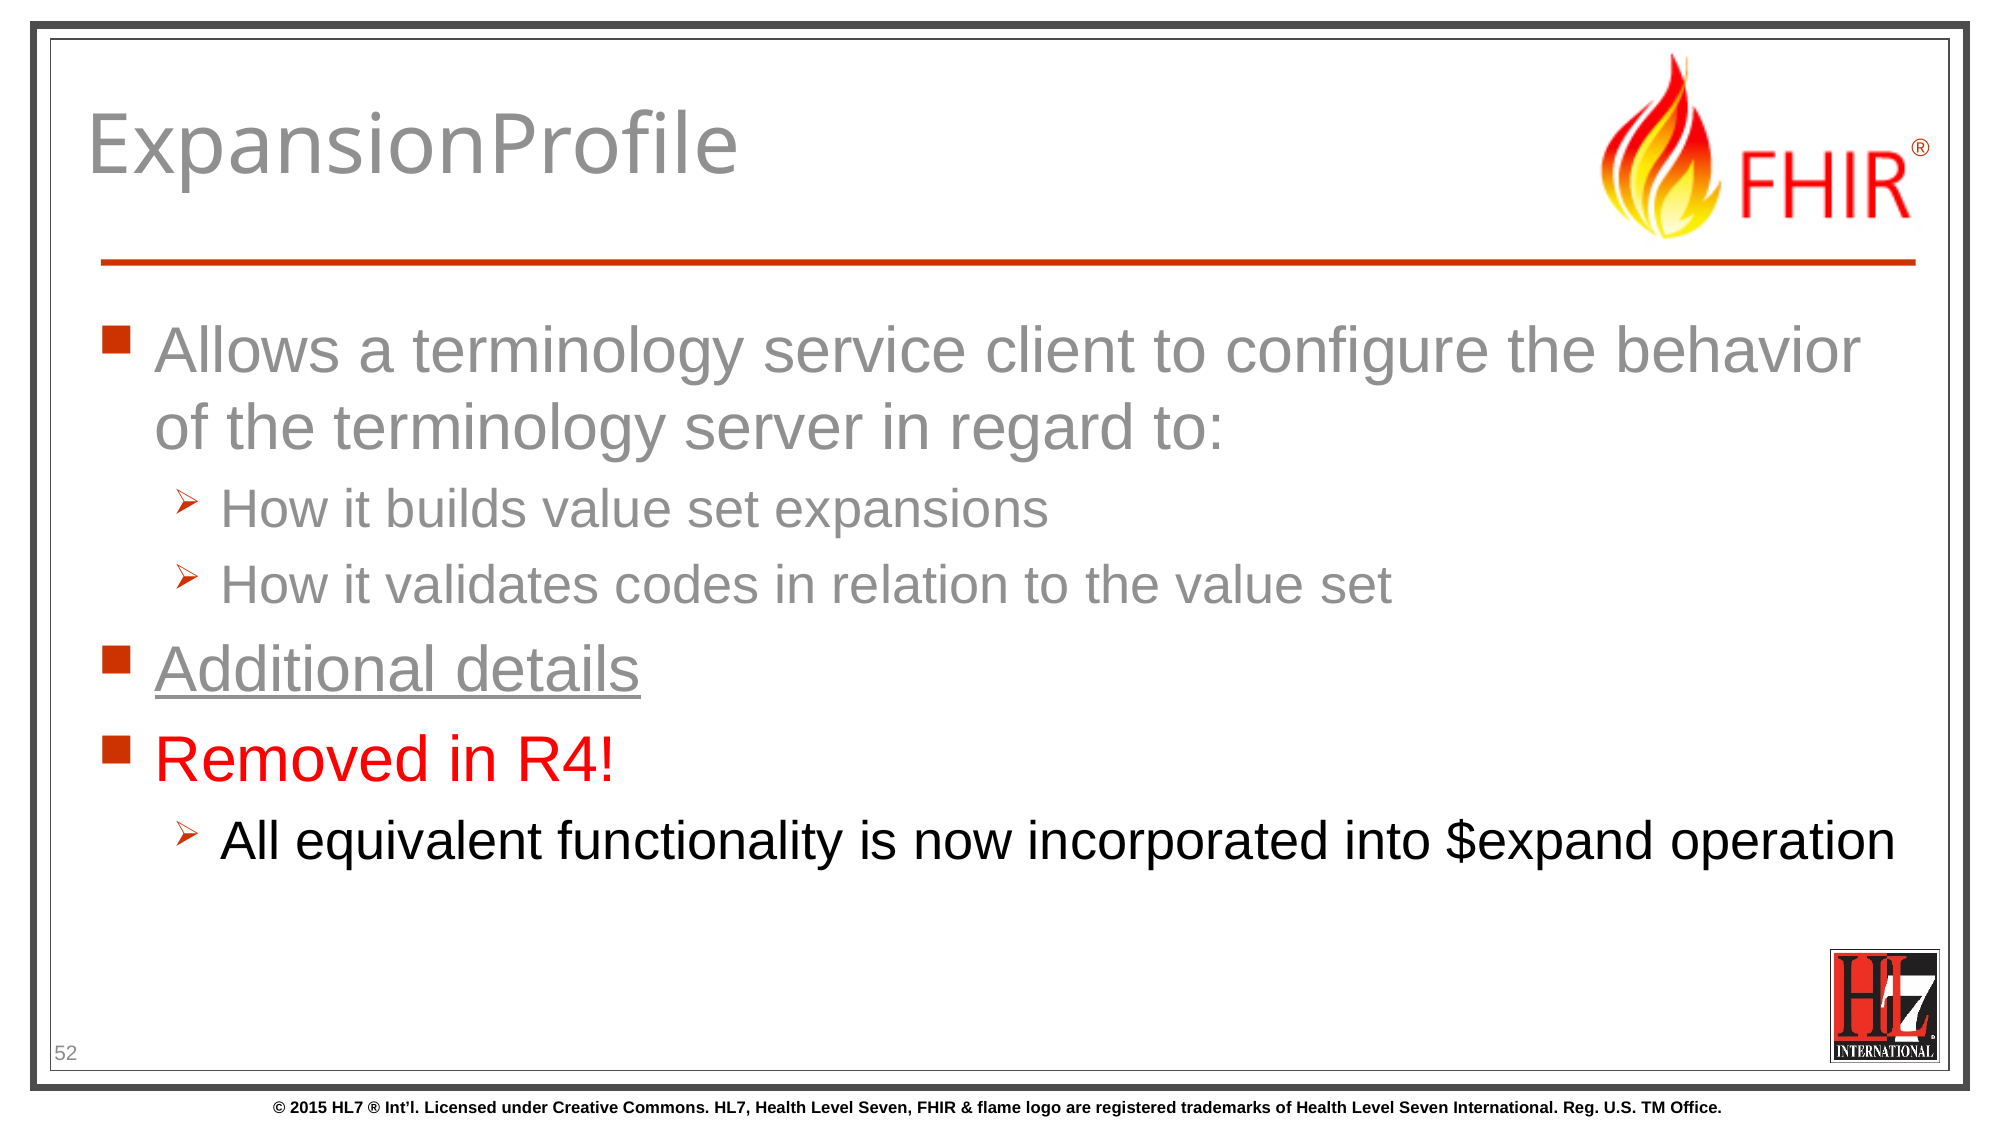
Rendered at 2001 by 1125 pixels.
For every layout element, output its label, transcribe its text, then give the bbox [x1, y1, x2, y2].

picture [1830, 949, 1940, 1063]
list Allows a terminology service client to configure the behavior of the terminology server in regard to: How it builds value set expansions How it validates codes in relation to the value set Additional details Removed in R4! All equivalent functionality is now incorporated into $expand operation [83, 299, 1917, 1059]
picture [1588, 42, 1923, 249]
slide_number 52 [39, 1034, 197, 1071]
title ExpansionProfile [70, 54, 1595, 244]
